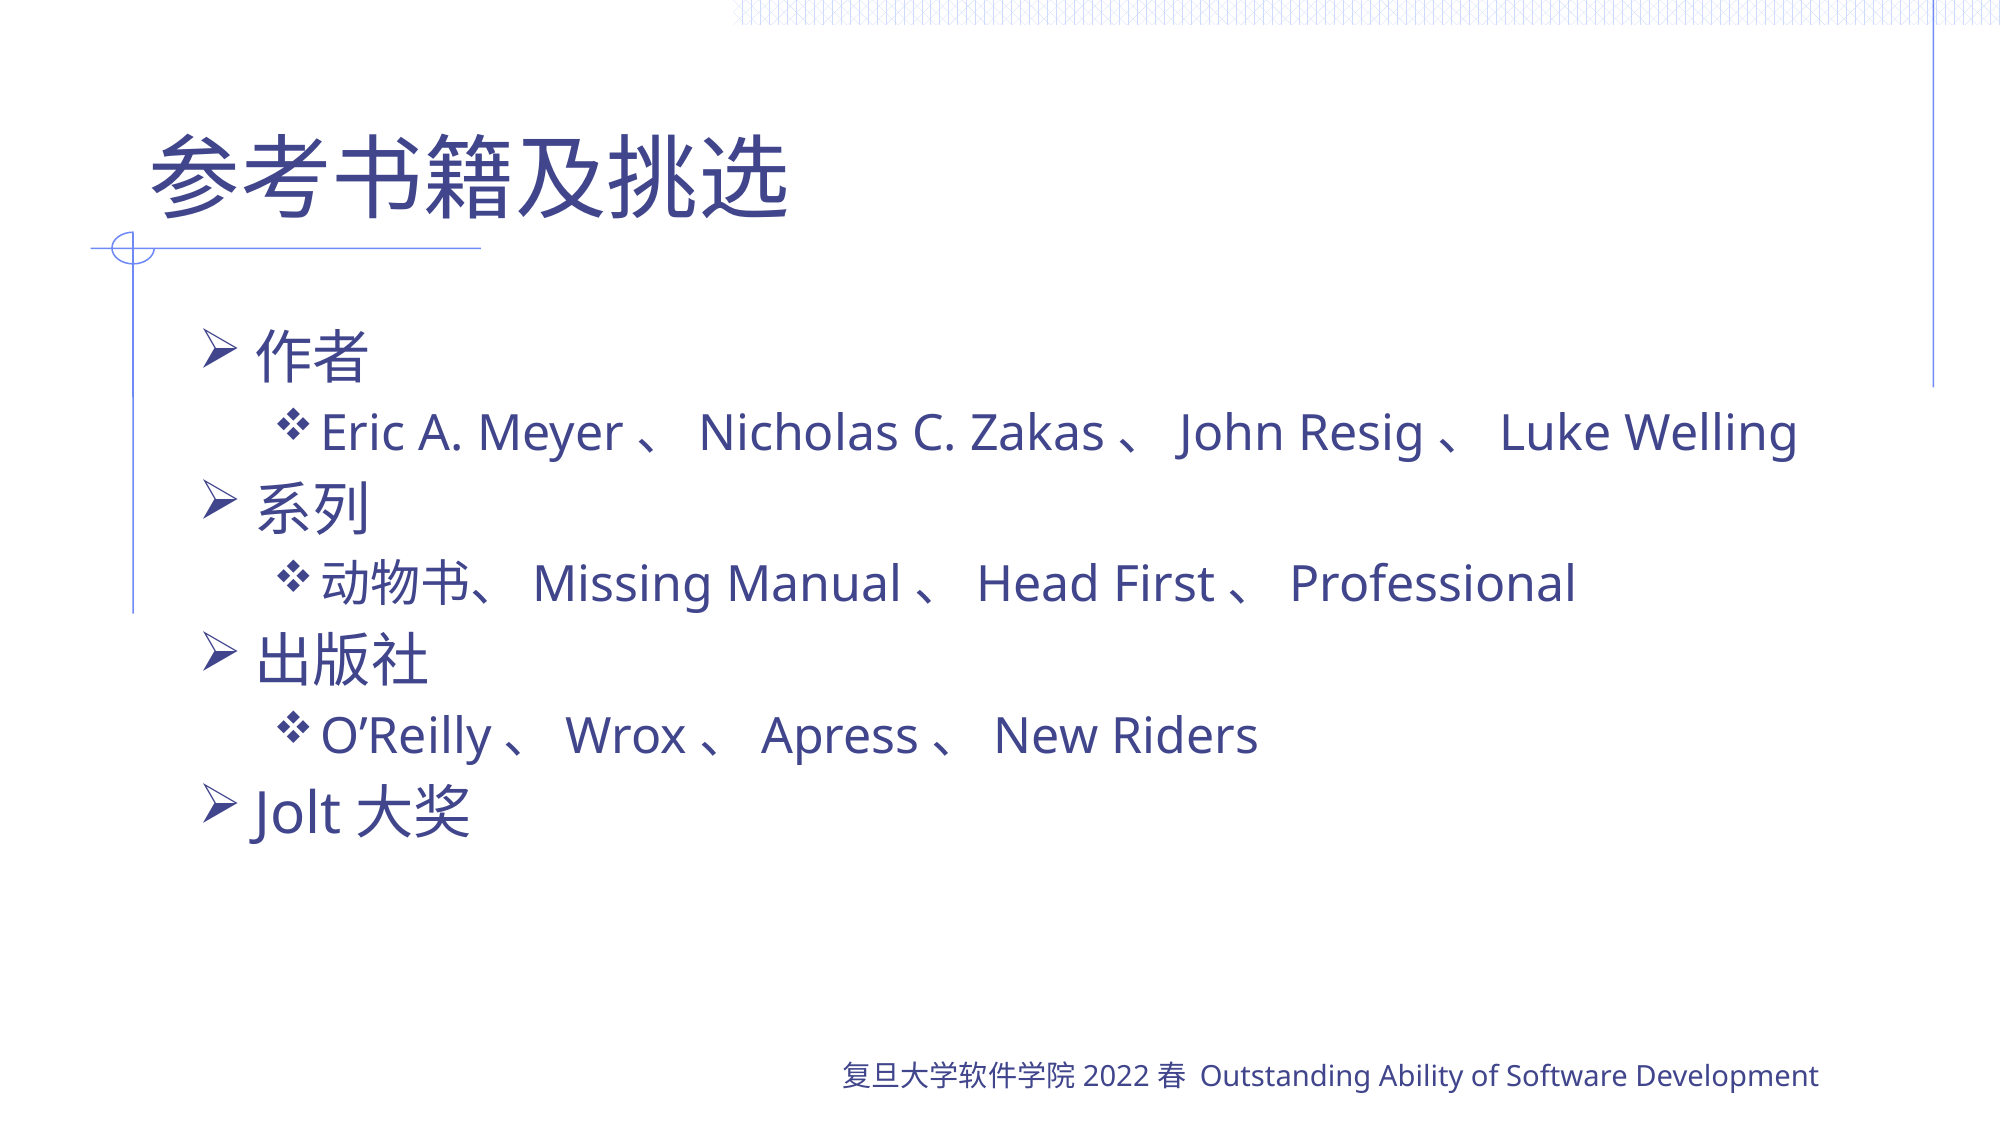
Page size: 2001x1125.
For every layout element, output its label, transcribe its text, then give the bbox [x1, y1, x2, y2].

title 参考书籍及挑选 [133, 50, 1834, 238]
list 作者 Eric A. Meyer、Nicholas C. Zakas、John Resig、Luke Welling 系列 动物书、Missing Manual、Head First、Professional 出版社 O’Reilly、Wrox、Apress、New Riders Jolt大奖 [183, 312, 1884, 988]
